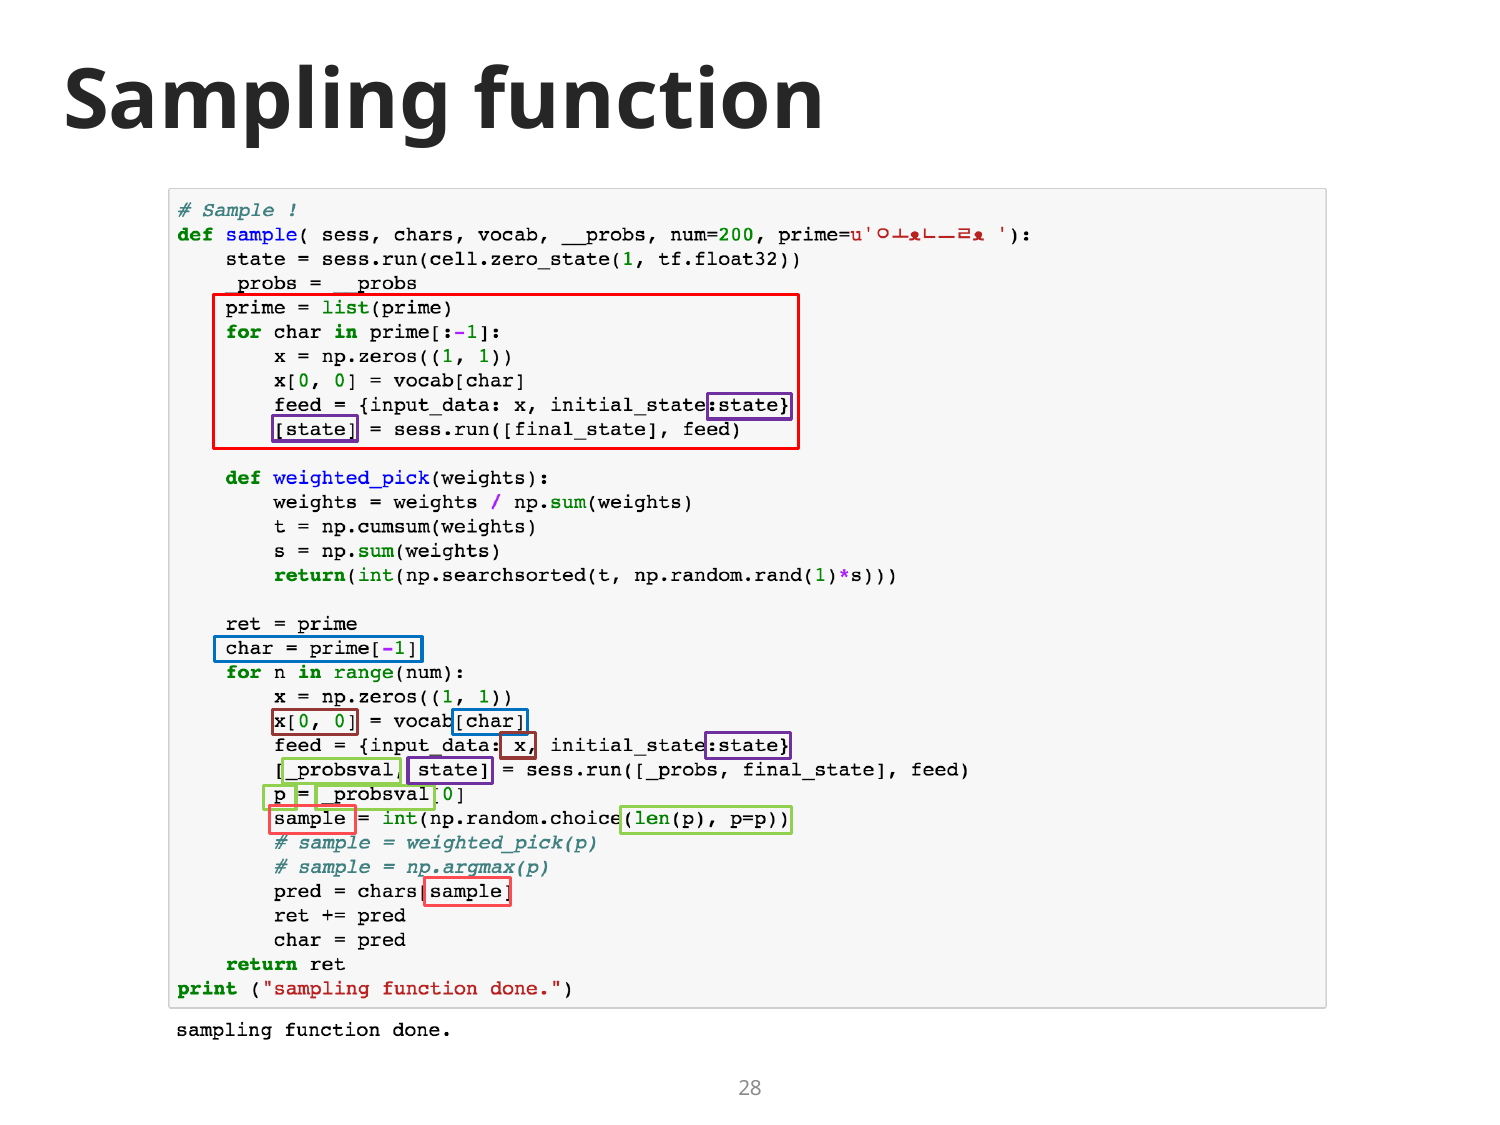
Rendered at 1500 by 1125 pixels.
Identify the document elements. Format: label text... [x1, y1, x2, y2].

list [162, 183, 1338, 1048]
title Sampling function [48, 41, 1456, 149]
slide_number 28 [575, 1058, 925, 1119]
